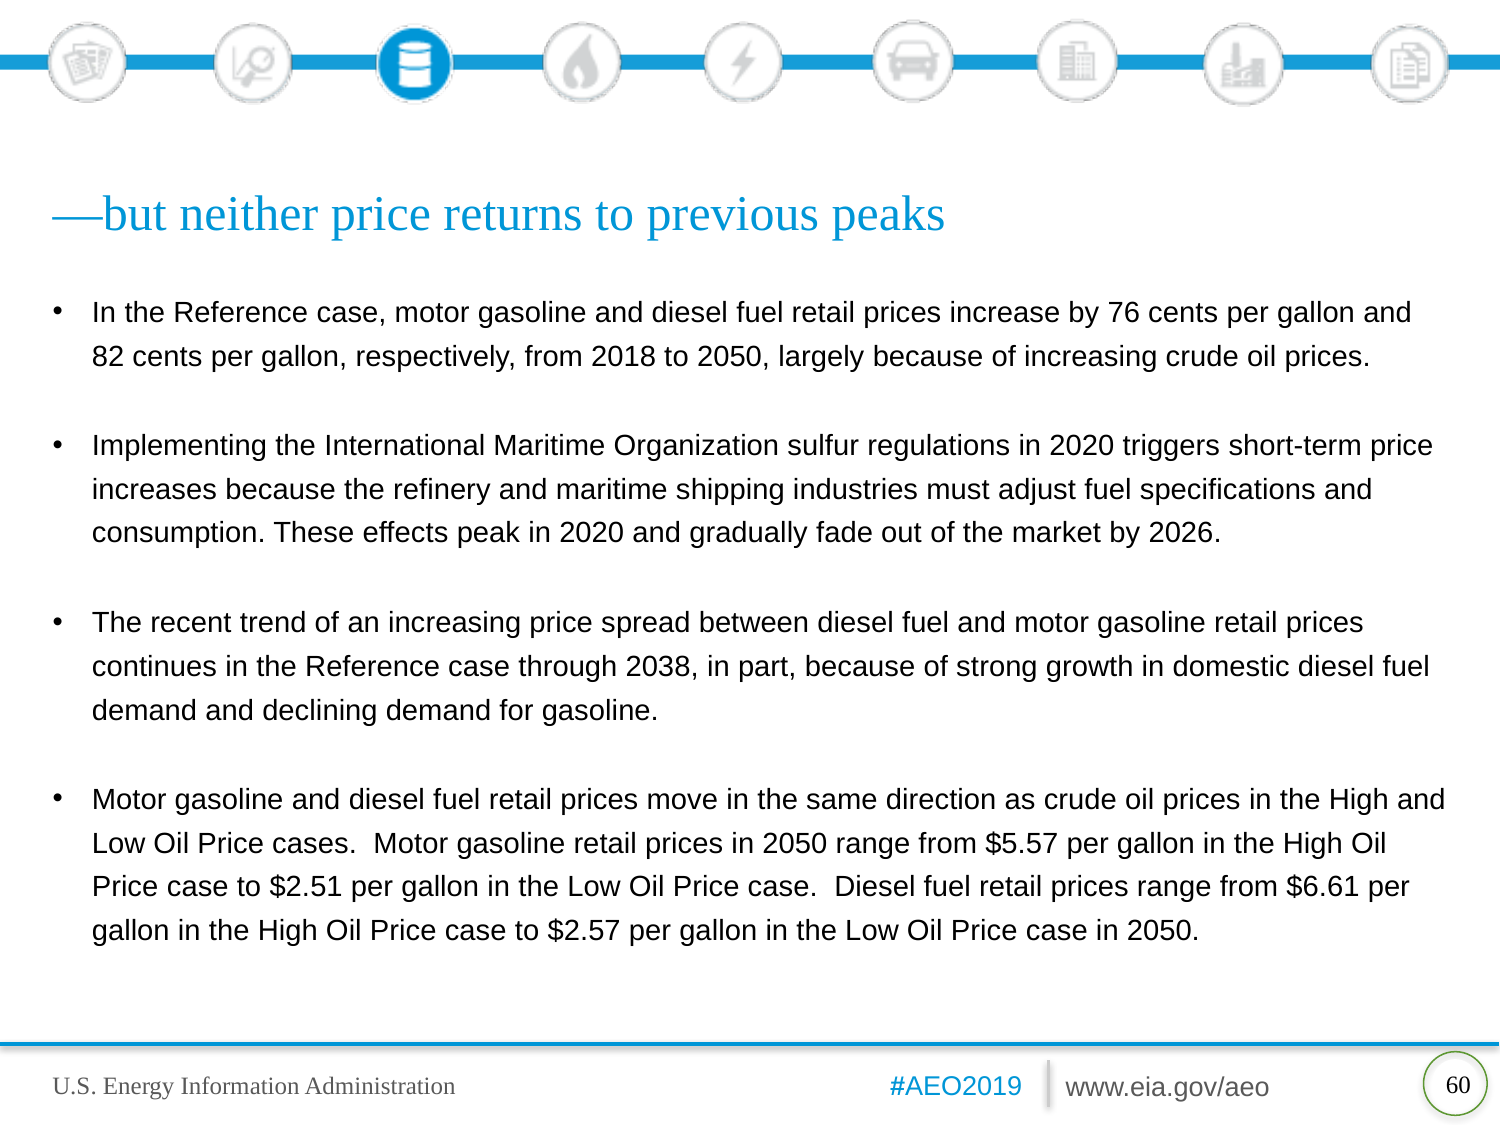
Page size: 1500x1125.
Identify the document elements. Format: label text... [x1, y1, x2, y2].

slide_number 60 [1416, 1053, 1500, 1113]
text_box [46, 9, 1457, 118]
list In the Reference case, motor gasoline and diesel fuel retail prices increase by 76 cents per gallon and 82 cents per gallon, respectively, from 2018 to 2050, largely because of increasing crude oil prices. Implementing the International Maritime Organization sulfur regulations in 2020 triggers short-term price increases because the refinery and maritime shipping industries must adjust fuel specifications and consumption. These effects peak in 2020 and gradually fade out of the market by 2026. The recent trend of an increasing price spread between diesel fuel and motor gasoline retail prices continues in the Reference case through 2038, in part, because of strong growth in domestic diesel fuel demand and declining demand for gasoline. Motor gasoline and diesel fuel retail prices move in the same direction as crude oil prices in the High and Low Oil Price cases. Motor gasoline retail prices in 2050 range from $5.57 per gallon in the High Oil Price case to $2.51 per gallon in the Low Oil Price case. Diesel fuel retail prices range from $6.61 per gallon in the High Oil Price case to $2.57 per gallon in the Low Oil Price case in 2050. [38, 277, 1465, 1014]
title —but neither price returns to previous peaks [38, 123, 1466, 248]
picture [37, 10, 46, 111]
